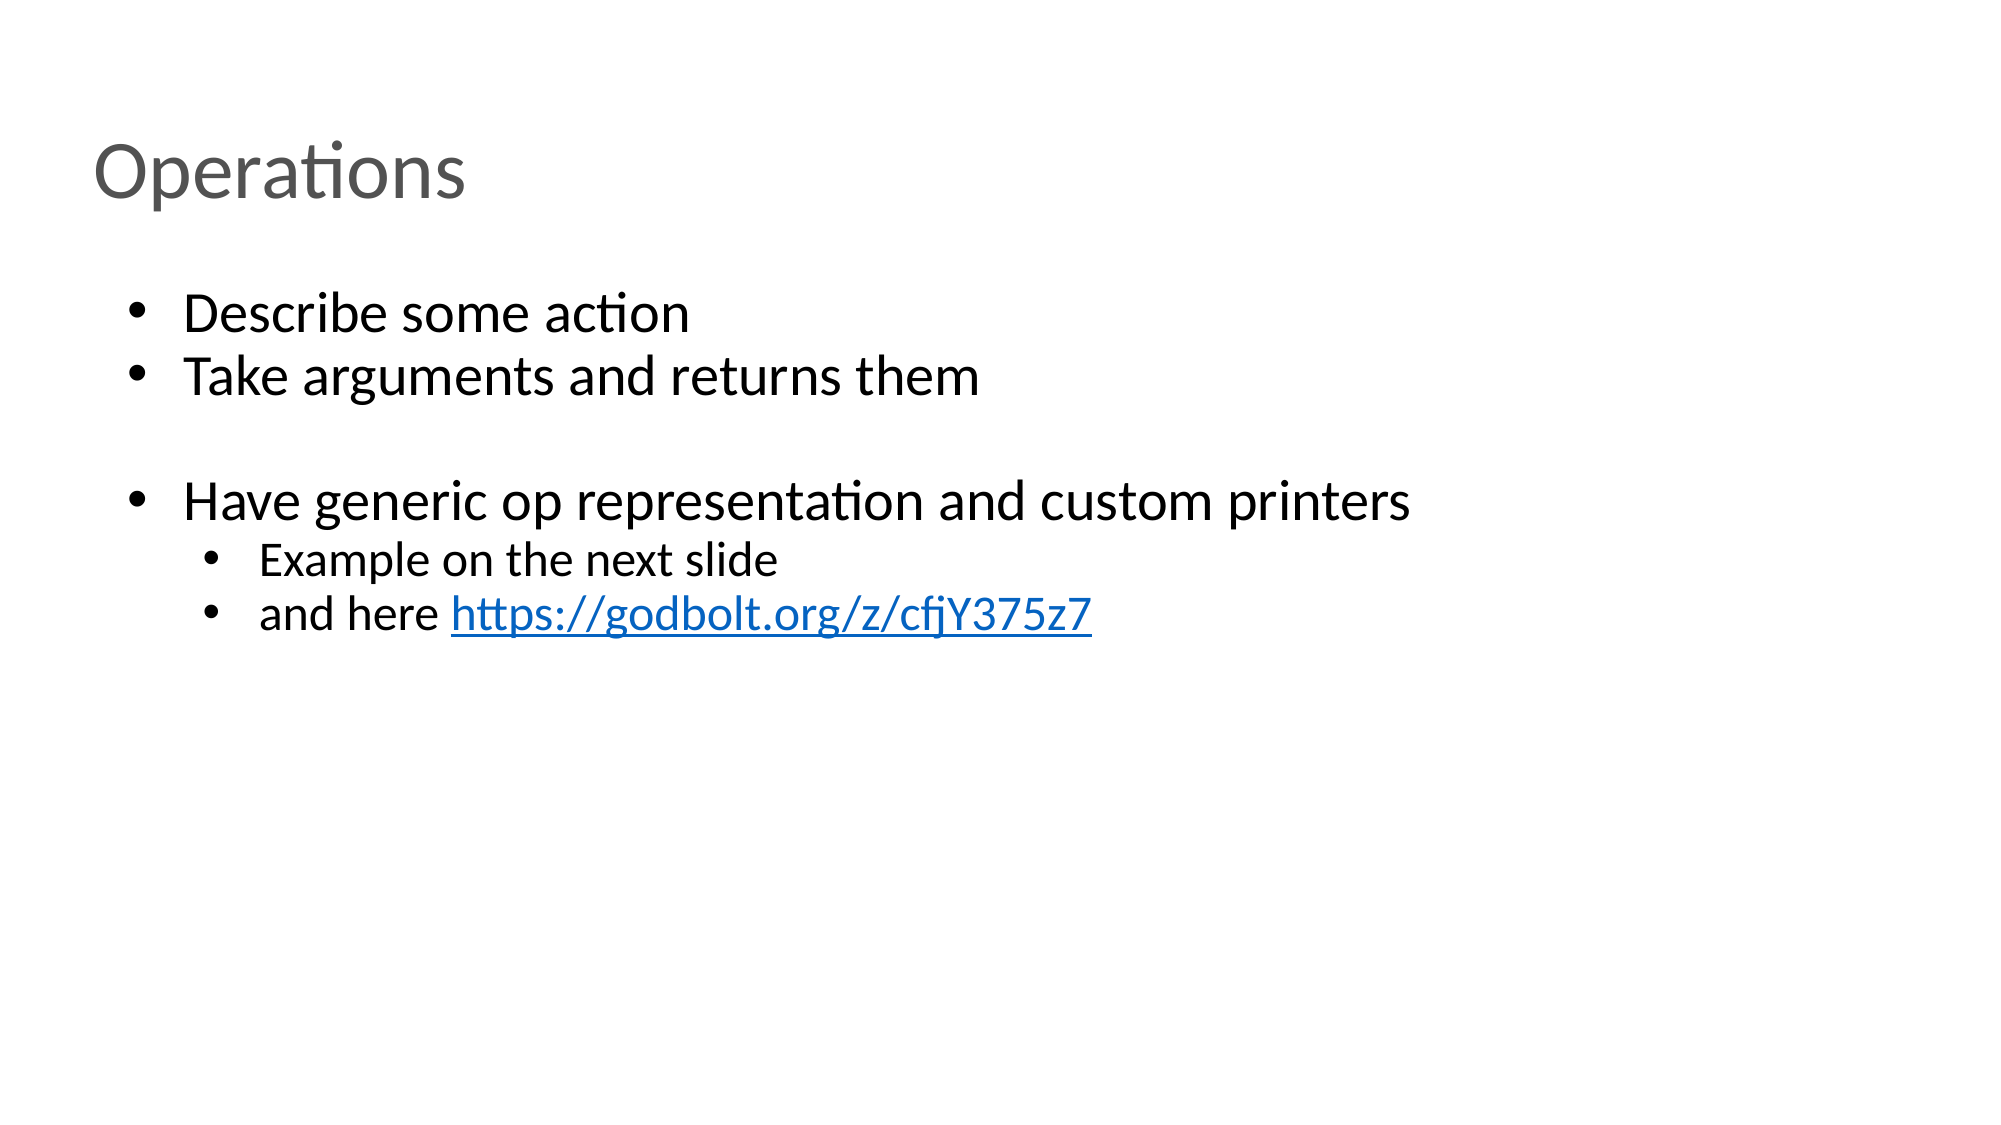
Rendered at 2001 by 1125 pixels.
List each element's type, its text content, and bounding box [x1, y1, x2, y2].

title Operations [93, 93, 1900, 250]
list Describe some action Take arguments and returns them Have generic op representation and custom printers Example on the next slide and here https://godbolt.org/z/cfjY375z7 [93, 274, 1900, 1025]
